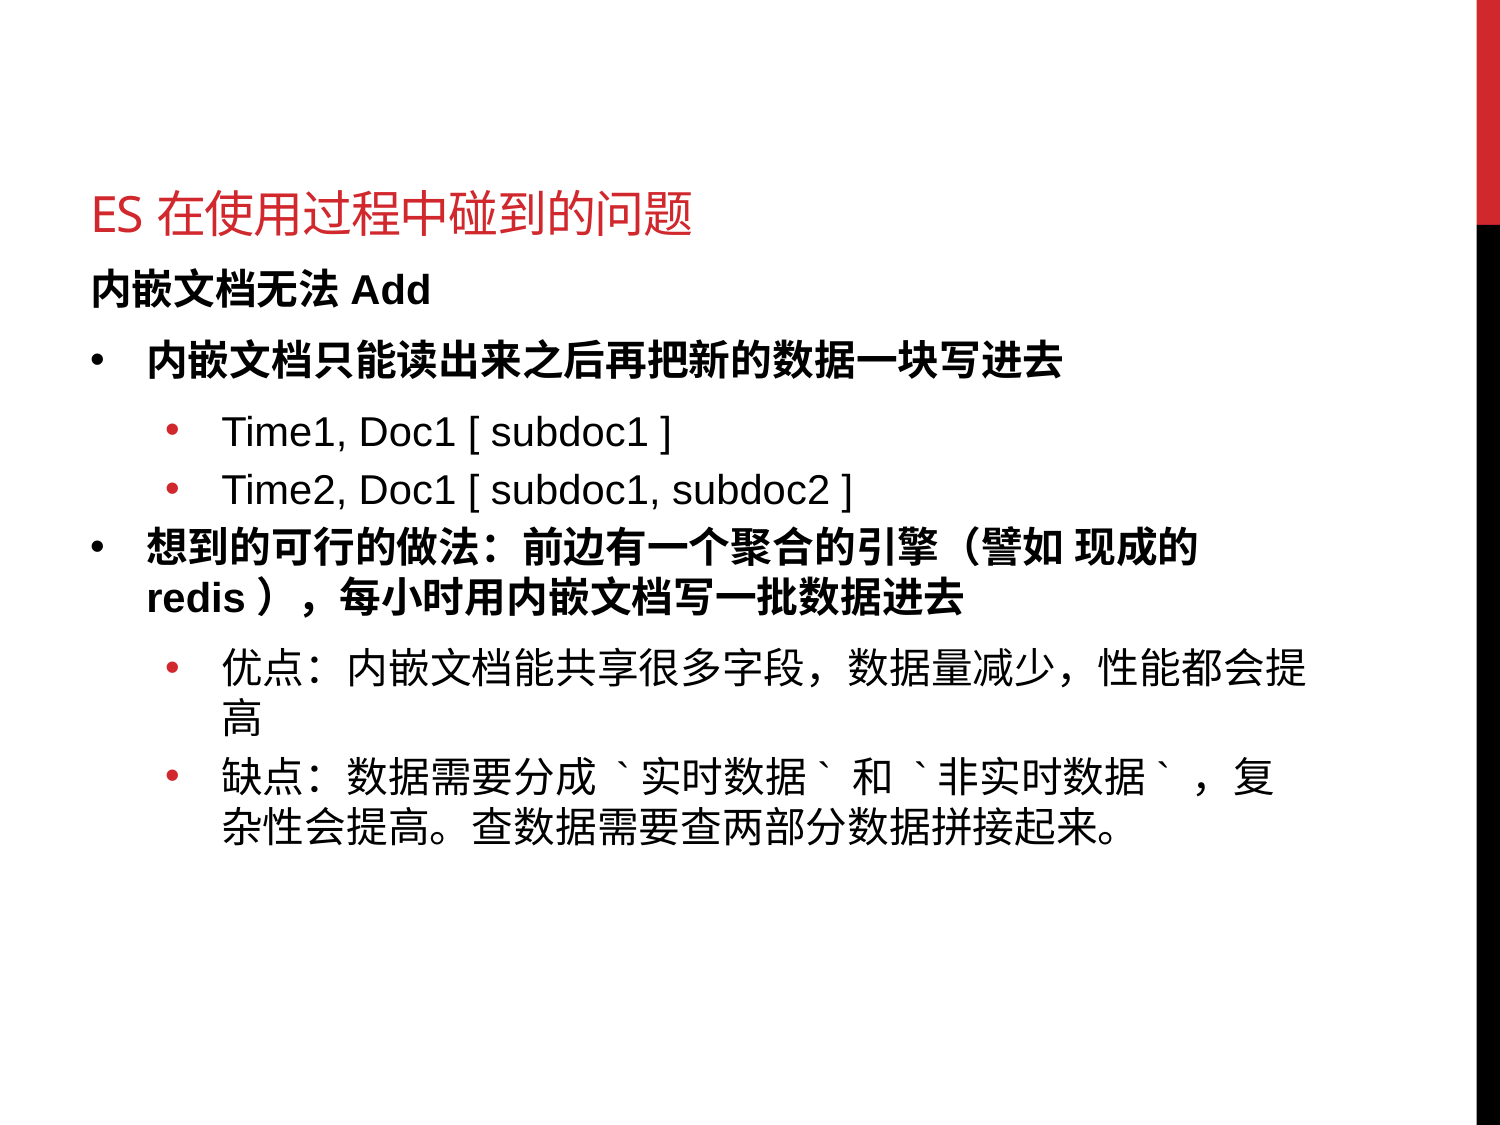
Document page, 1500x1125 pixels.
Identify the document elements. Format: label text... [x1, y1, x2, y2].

title ES在使用过程中碰到的问题 [75, 25, 1353, 250]
list 内嵌文档无法Add 内嵌文档只能读出来之后再把新的数据一块写进去 Time1, Doc1 [ subdoc1 ] Time2, Doc1 [ subdoc1, subdoc2 ] 想到的可行的做法：前边有一个聚合的引擎（譬如 现成的redis），每小时用内嵌文档写一批数据进去 优点：内嵌文档能共享很多字段，数据量减少，性能都会提高 缺点：数据需要分成 `实时数据` 和 `非实时数据` ，复杂性会提高。查数据需要查两部分数据拼接起来。 [75, 255, 1325, 973]
